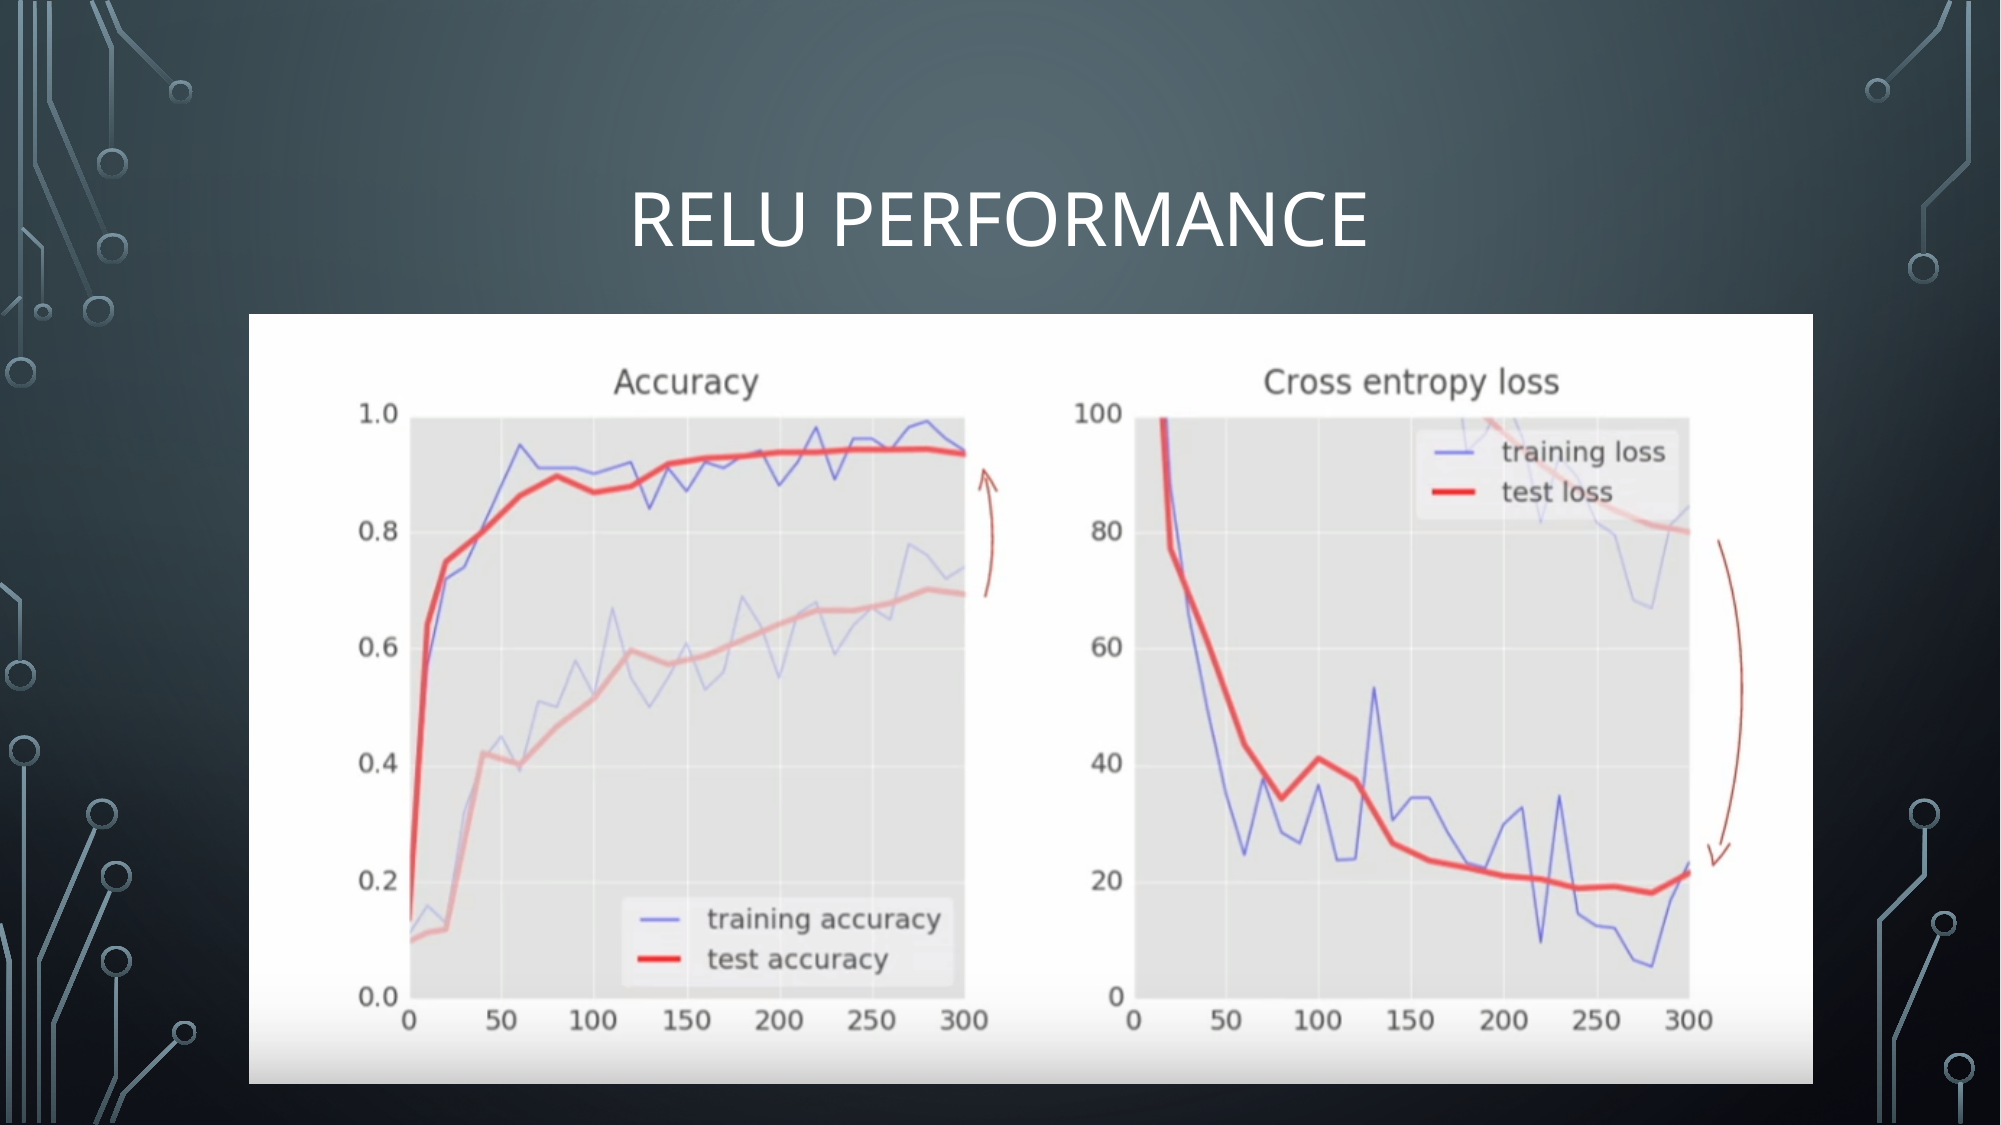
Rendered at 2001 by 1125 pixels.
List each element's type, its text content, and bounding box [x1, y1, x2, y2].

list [249, 314, 1813, 1084]
title Relu performance [187, 101, 1813, 344]
